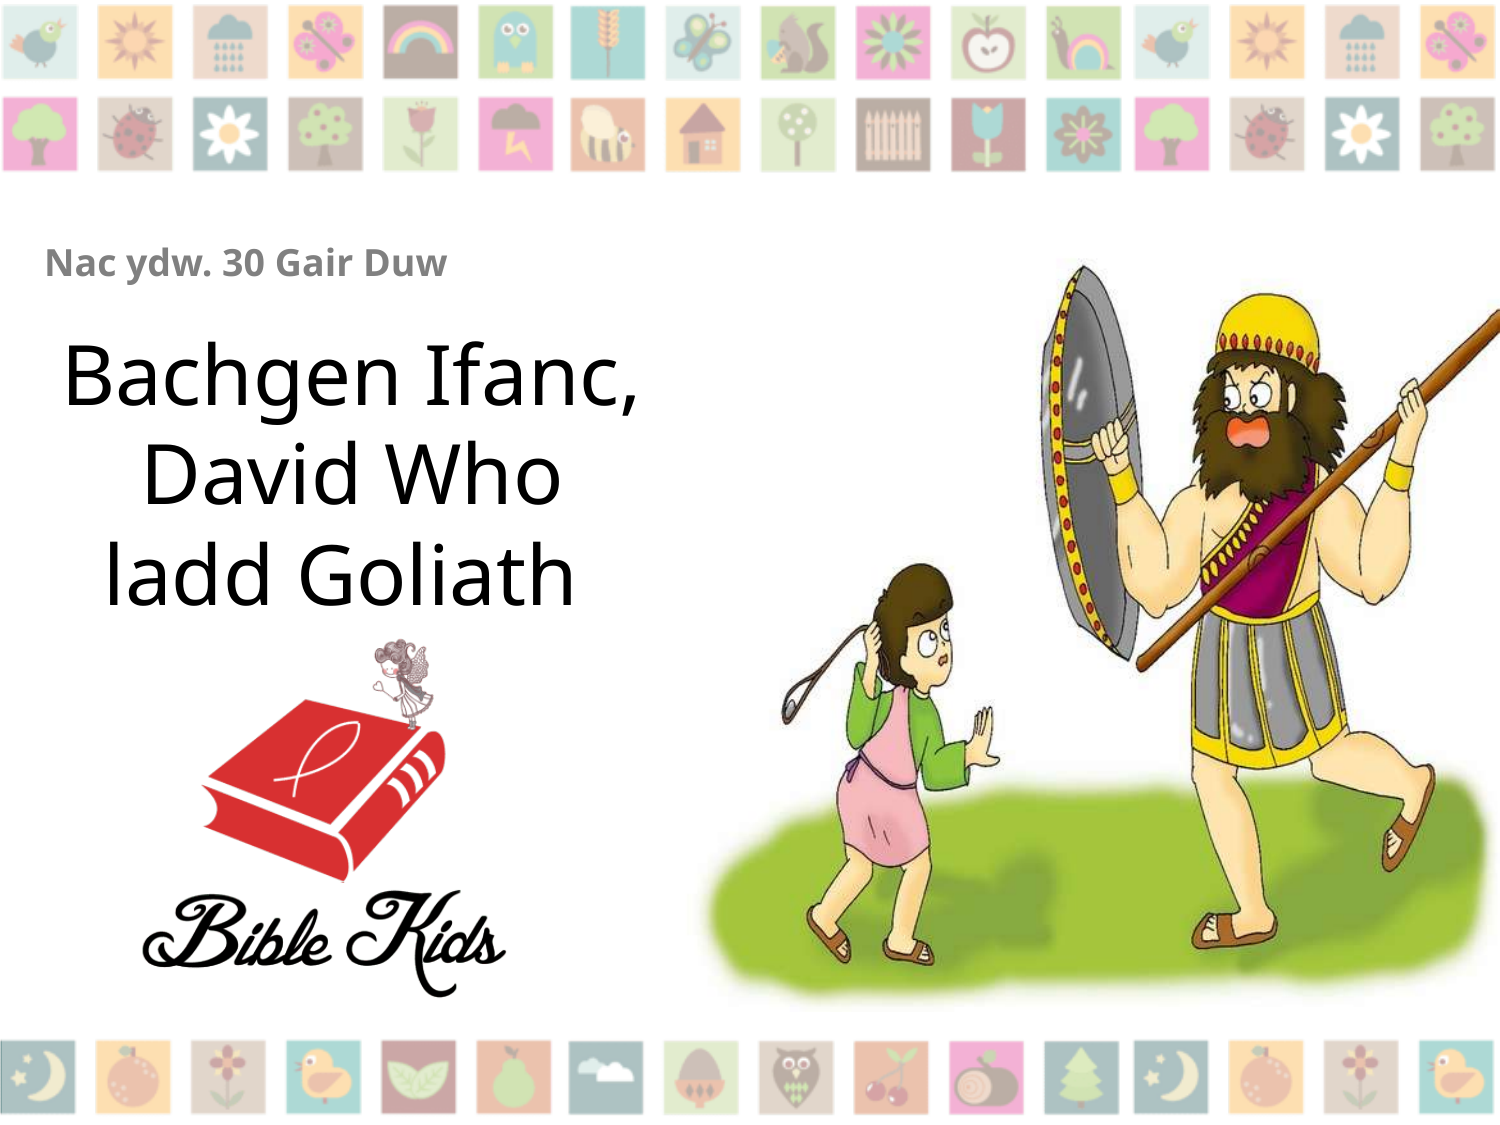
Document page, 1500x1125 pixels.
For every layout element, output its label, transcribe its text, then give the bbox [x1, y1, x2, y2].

picture [117, 600, 544, 1027]
picture [666, 196, 1500, 1013]
text_box Nac ydw. 30 Gair Duw [29, 231, 526, 292]
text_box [0, 1028, 1500, 1118]
text_box Bachgen Ifanc, David Who ladd Goliath [29, 314, 661, 730]
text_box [0, 3, 1500, 181]
